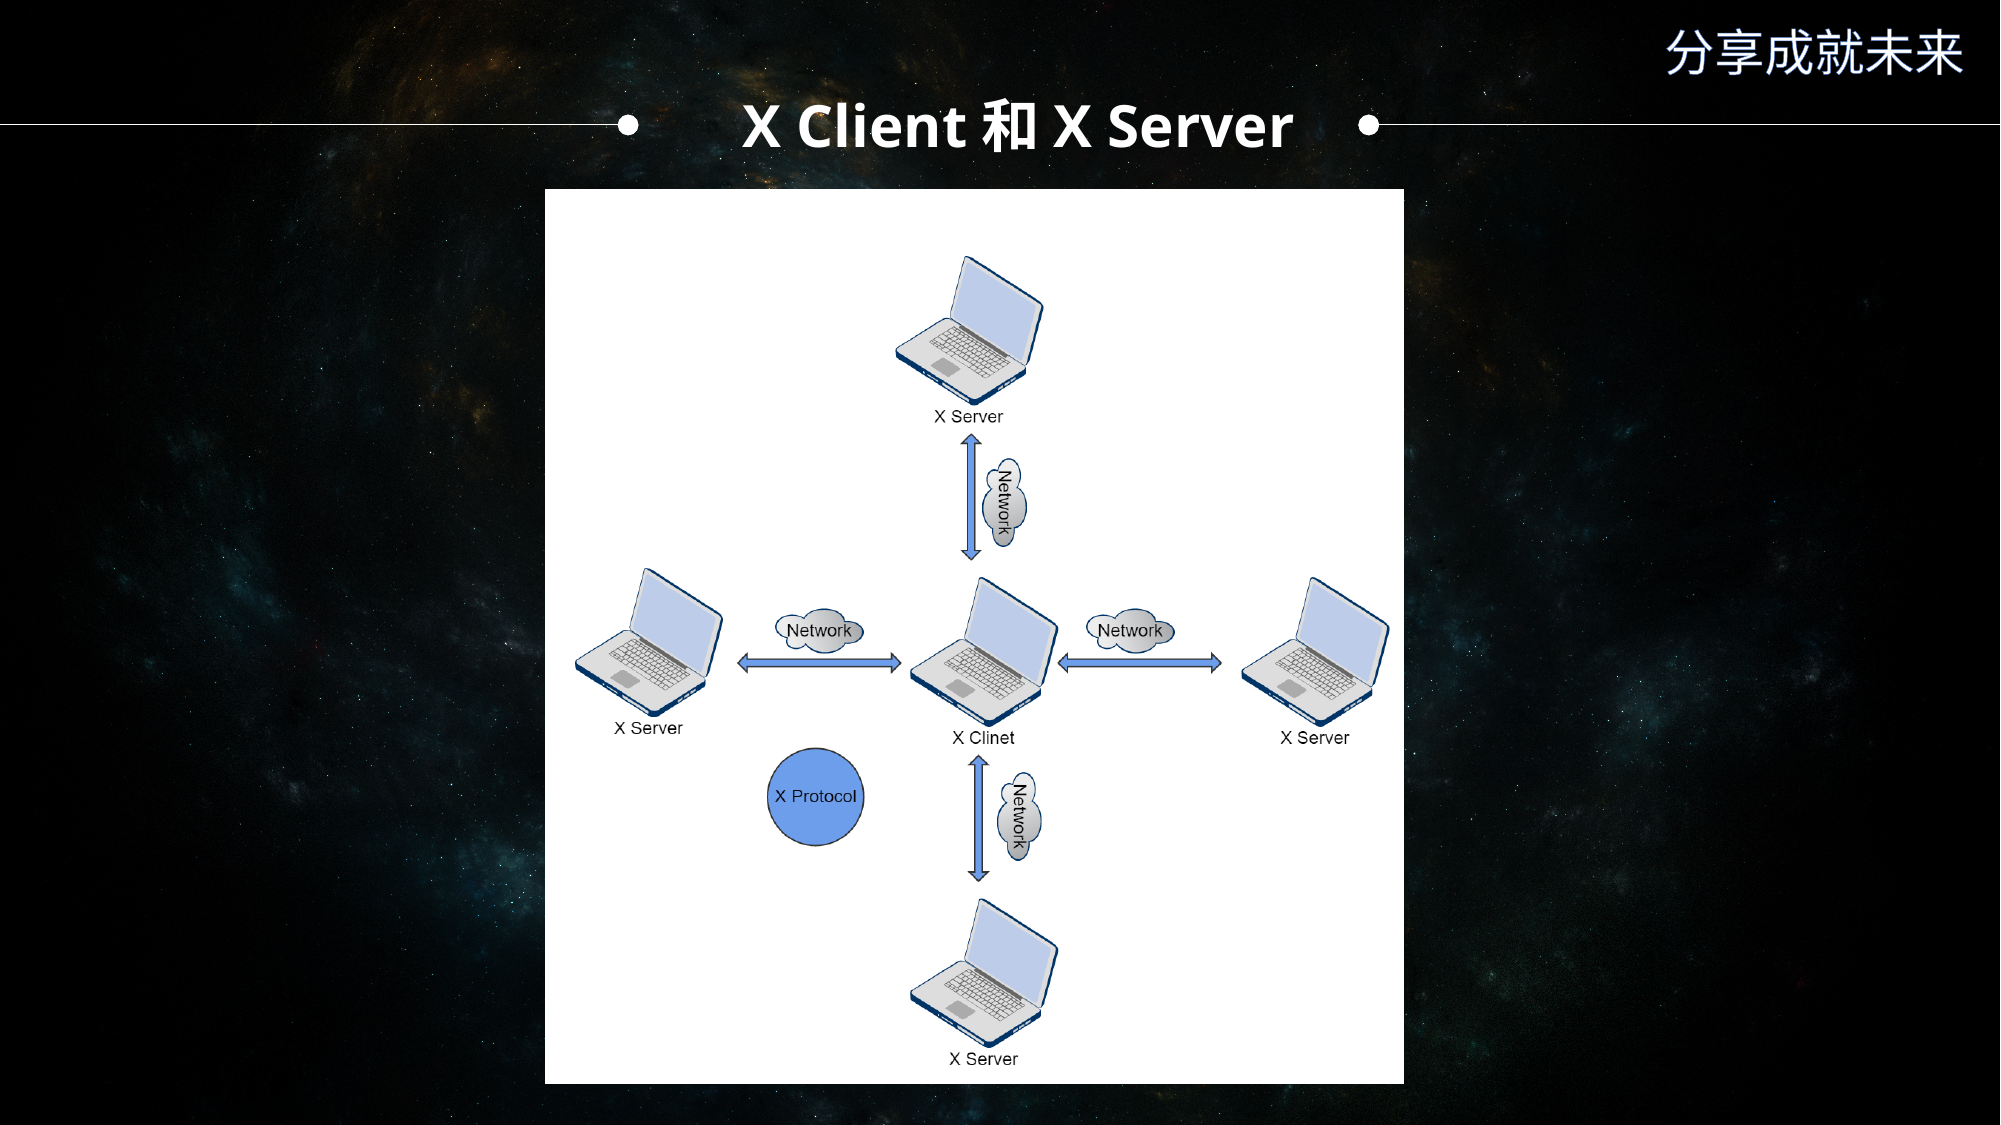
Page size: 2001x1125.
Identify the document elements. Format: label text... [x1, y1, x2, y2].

picture [0, 0, 2000, 1125]
text_box X Client和X Server [728, 82, 1963, 167]
text_box 分享成就未来 [1649, 13, 1980, 89]
